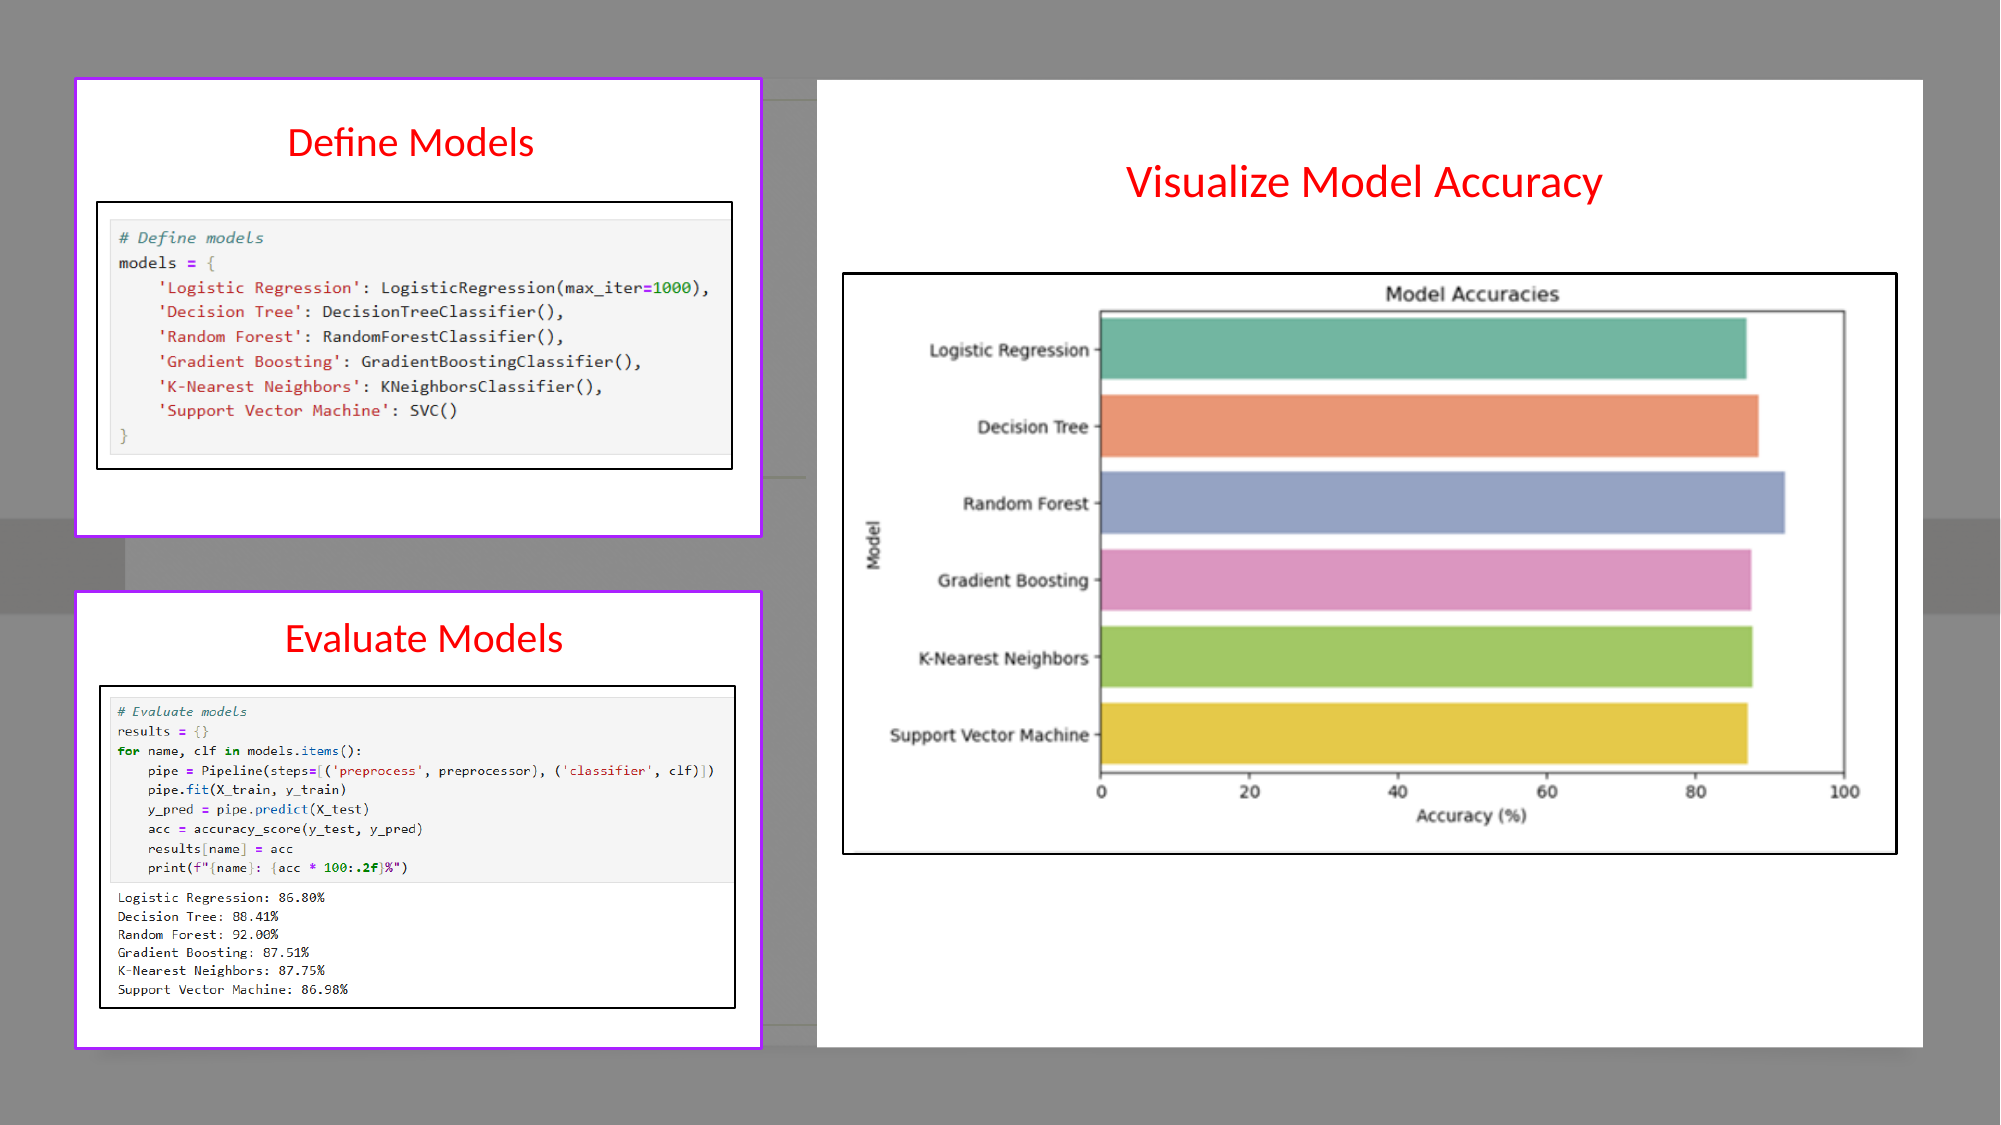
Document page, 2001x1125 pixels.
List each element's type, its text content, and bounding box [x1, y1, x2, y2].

text_box Define Models [272, 107, 563, 180]
text_box [816, 79, 1924, 1049]
text_box [0, 0, 2000, 1125]
text_box Visualize Model Accuracy [1111, 143, 1723, 250]
text_box Evaluate Models [269, 602, 614, 676]
text_box [74, 590, 763, 1050]
text_box [74, 77, 763, 537]
picture [98, 202, 731, 469]
picture [101, 686, 734, 1007]
picture [843, 274, 1896, 854]
